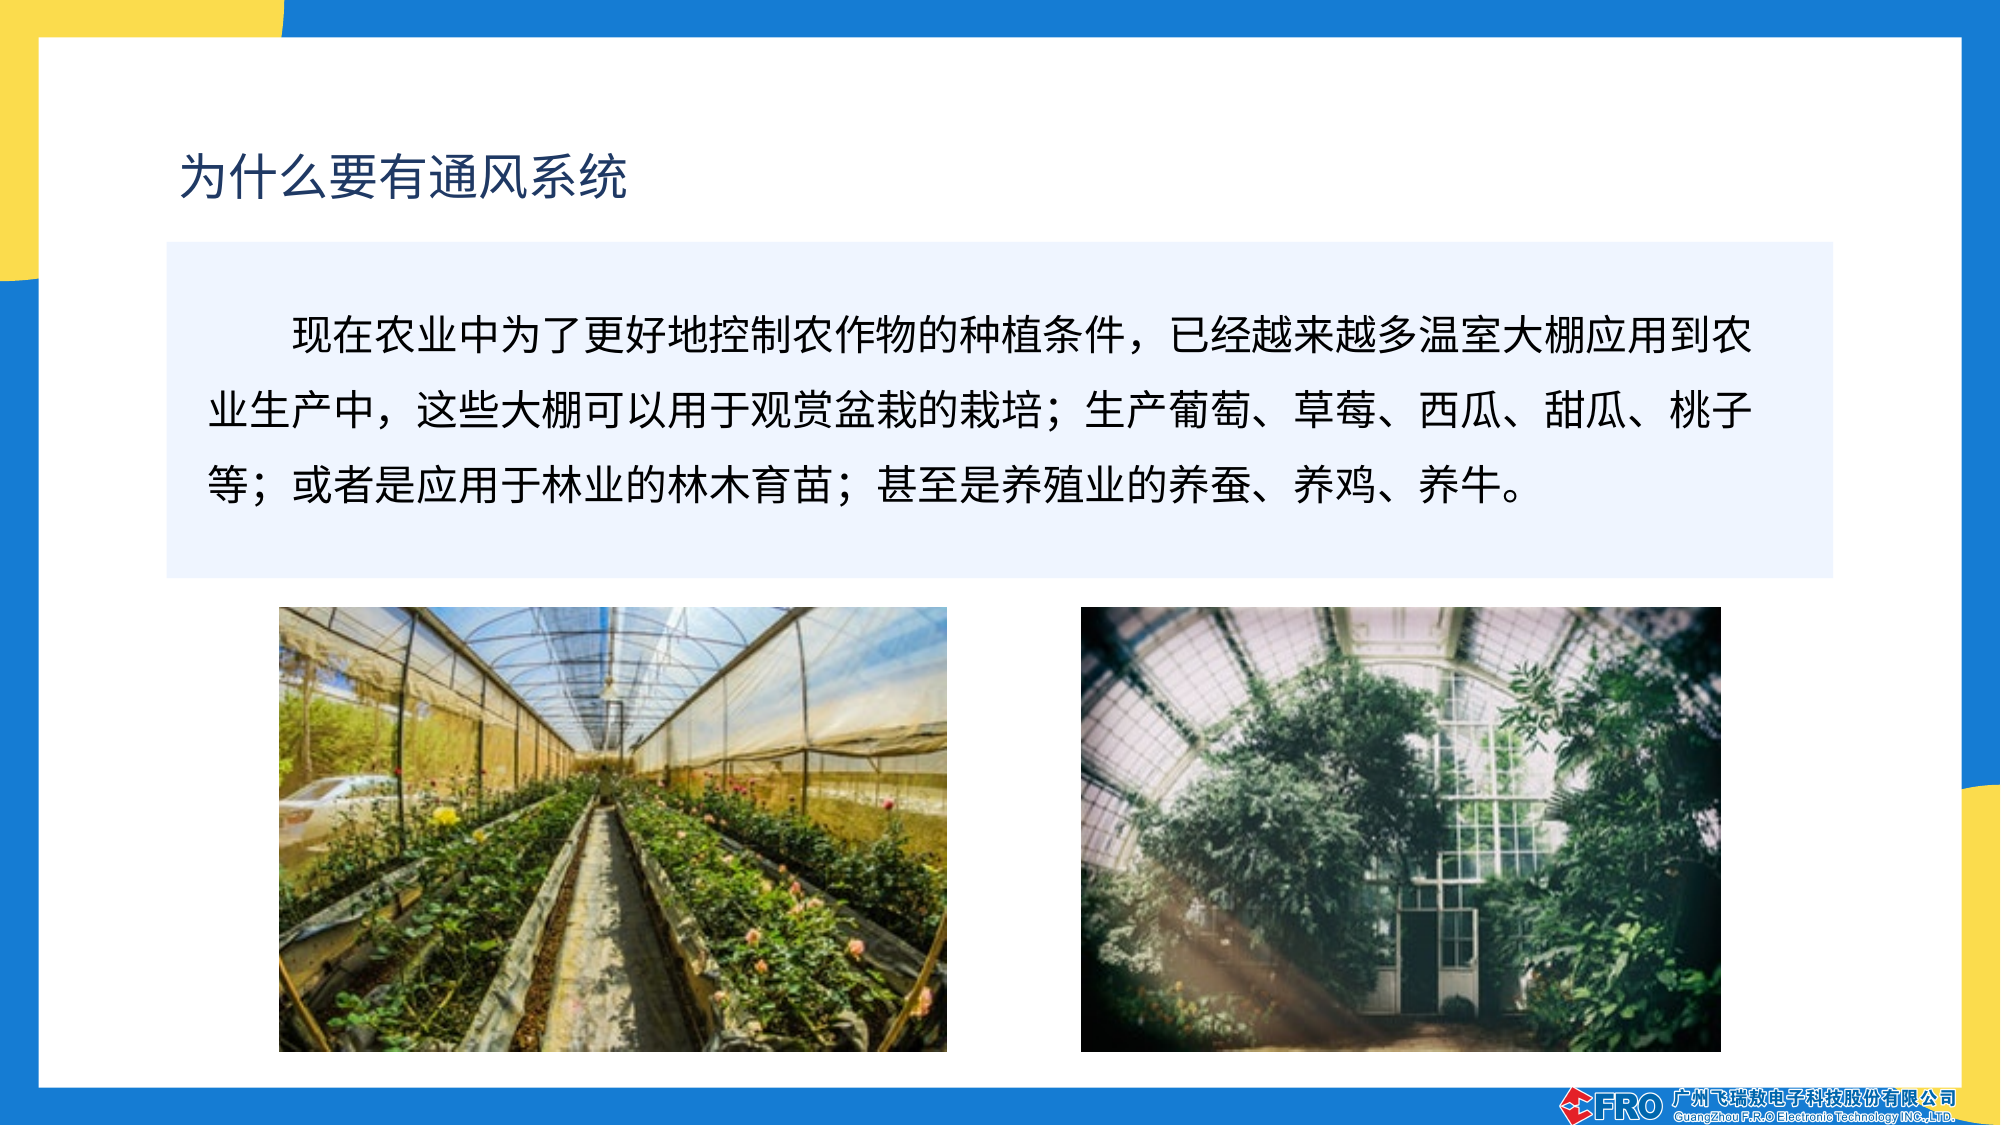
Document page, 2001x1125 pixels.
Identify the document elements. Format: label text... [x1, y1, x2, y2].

picture [1081, 607, 1721, 1052]
text_box 为什么要有通风系统 [163, 137, 1144, 213]
text_box 现在农业中为了更好地控制农作物的种植条件，已经越来越多温室大棚应用到农业生产中，这些大棚可以用于观赏盆栽的栽培；生产葡萄、草莓、西瓜、甜瓜、桃子等；或者是应用于林业的林木育苗；甚至是养殖业的养蚕、养鸡、养牛。 [166, 241, 1834, 579]
picture [279, 607, 947, 1052]
picture [1559, 1087, 1956, 1125]
